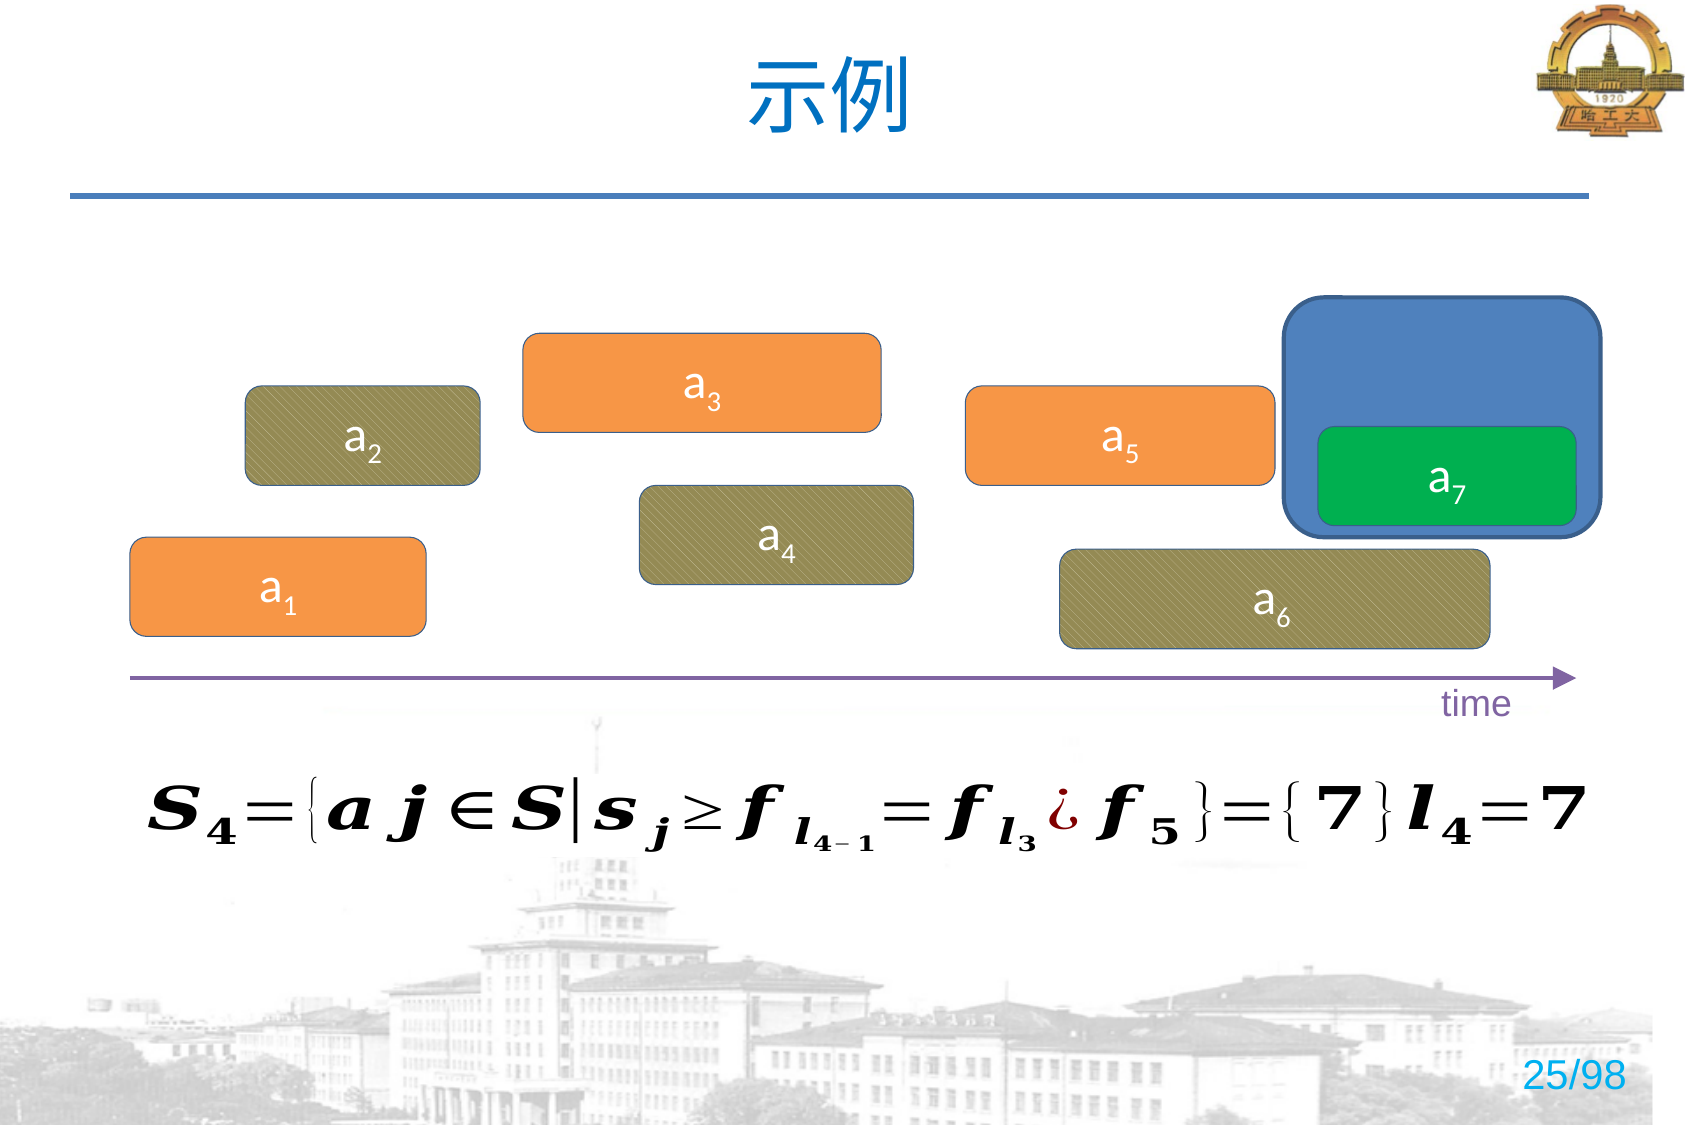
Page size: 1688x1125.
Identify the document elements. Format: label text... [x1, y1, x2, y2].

text_box a7 [1315, 424, 1579, 528]
text_box a4 [637, 483, 916, 587]
text_box a5 [963, 383, 1278, 488]
title 示例 [70, 7, 1590, 179]
text_box a3 [520, 331, 884, 435]
text_box a2 [243, 383, 483, 488]
picture [1528, 3, 1688, 141]
text_box time [1426, 671, 1594, 732]
text_box [1281, 295, 1603, 540]
text_box a6 [1057, 547, 1493, 651]
picture [0, 529, 1688, 1125]
text_box a1 [127, 535, 429, 639]
